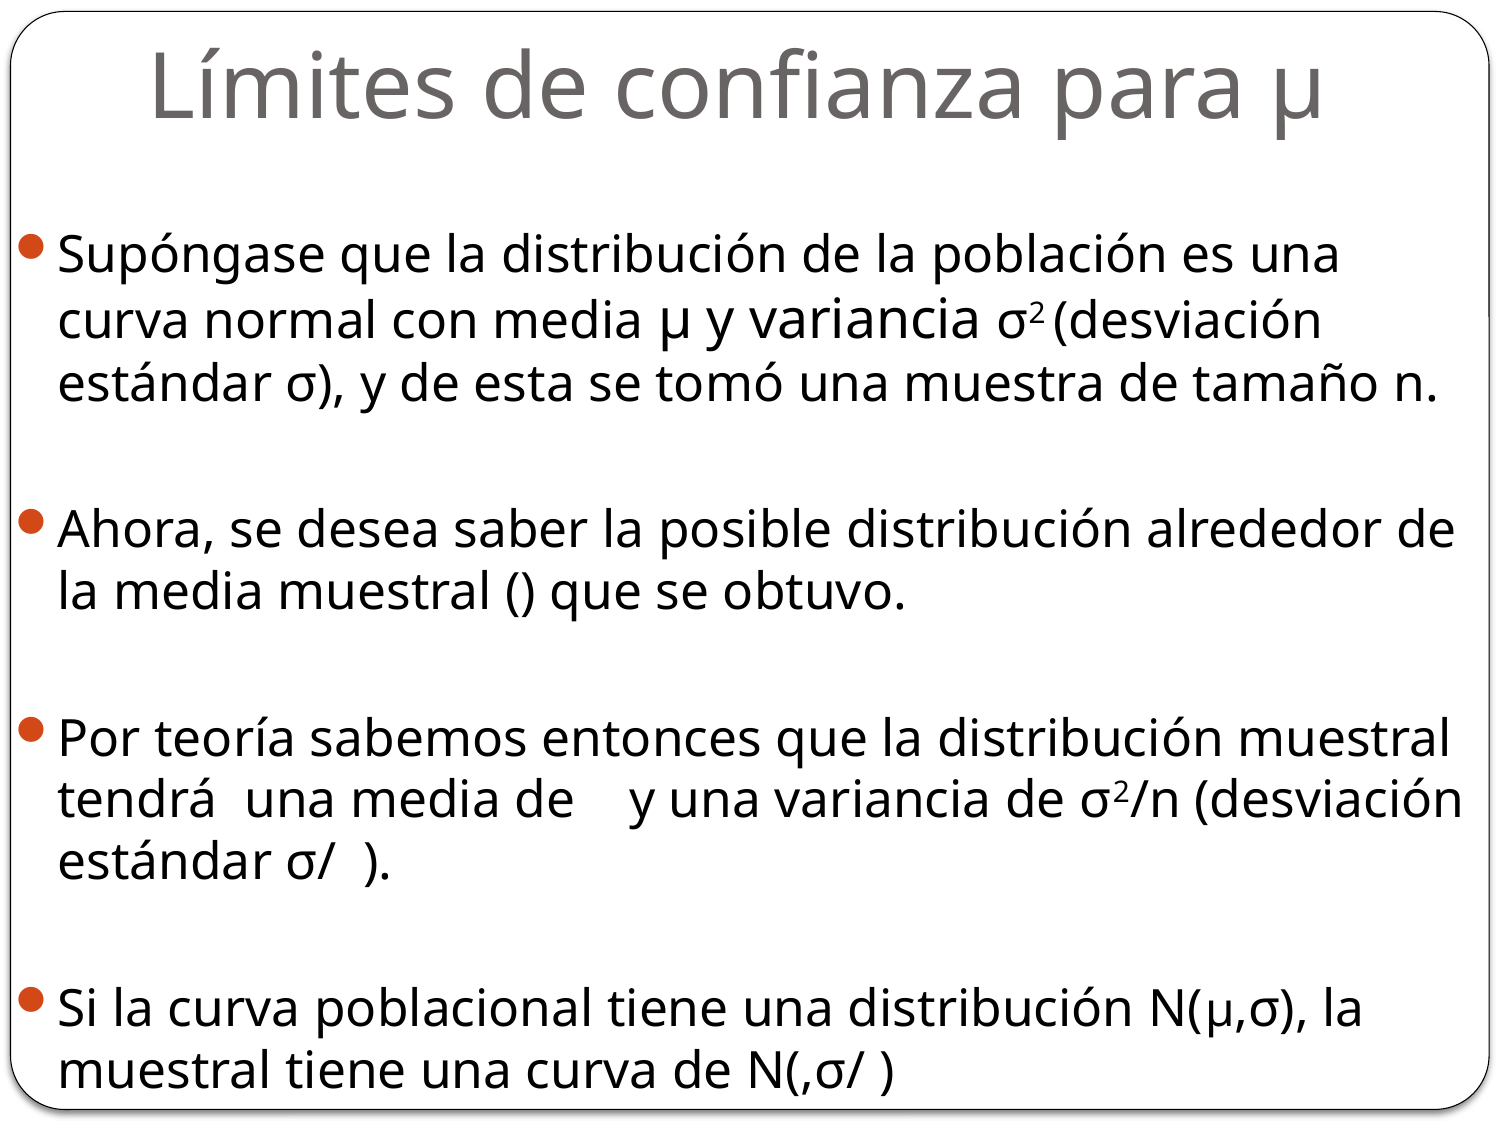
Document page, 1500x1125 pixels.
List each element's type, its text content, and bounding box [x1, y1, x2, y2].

title Límites de confianza para µ [46, 1, 1454, 153]
